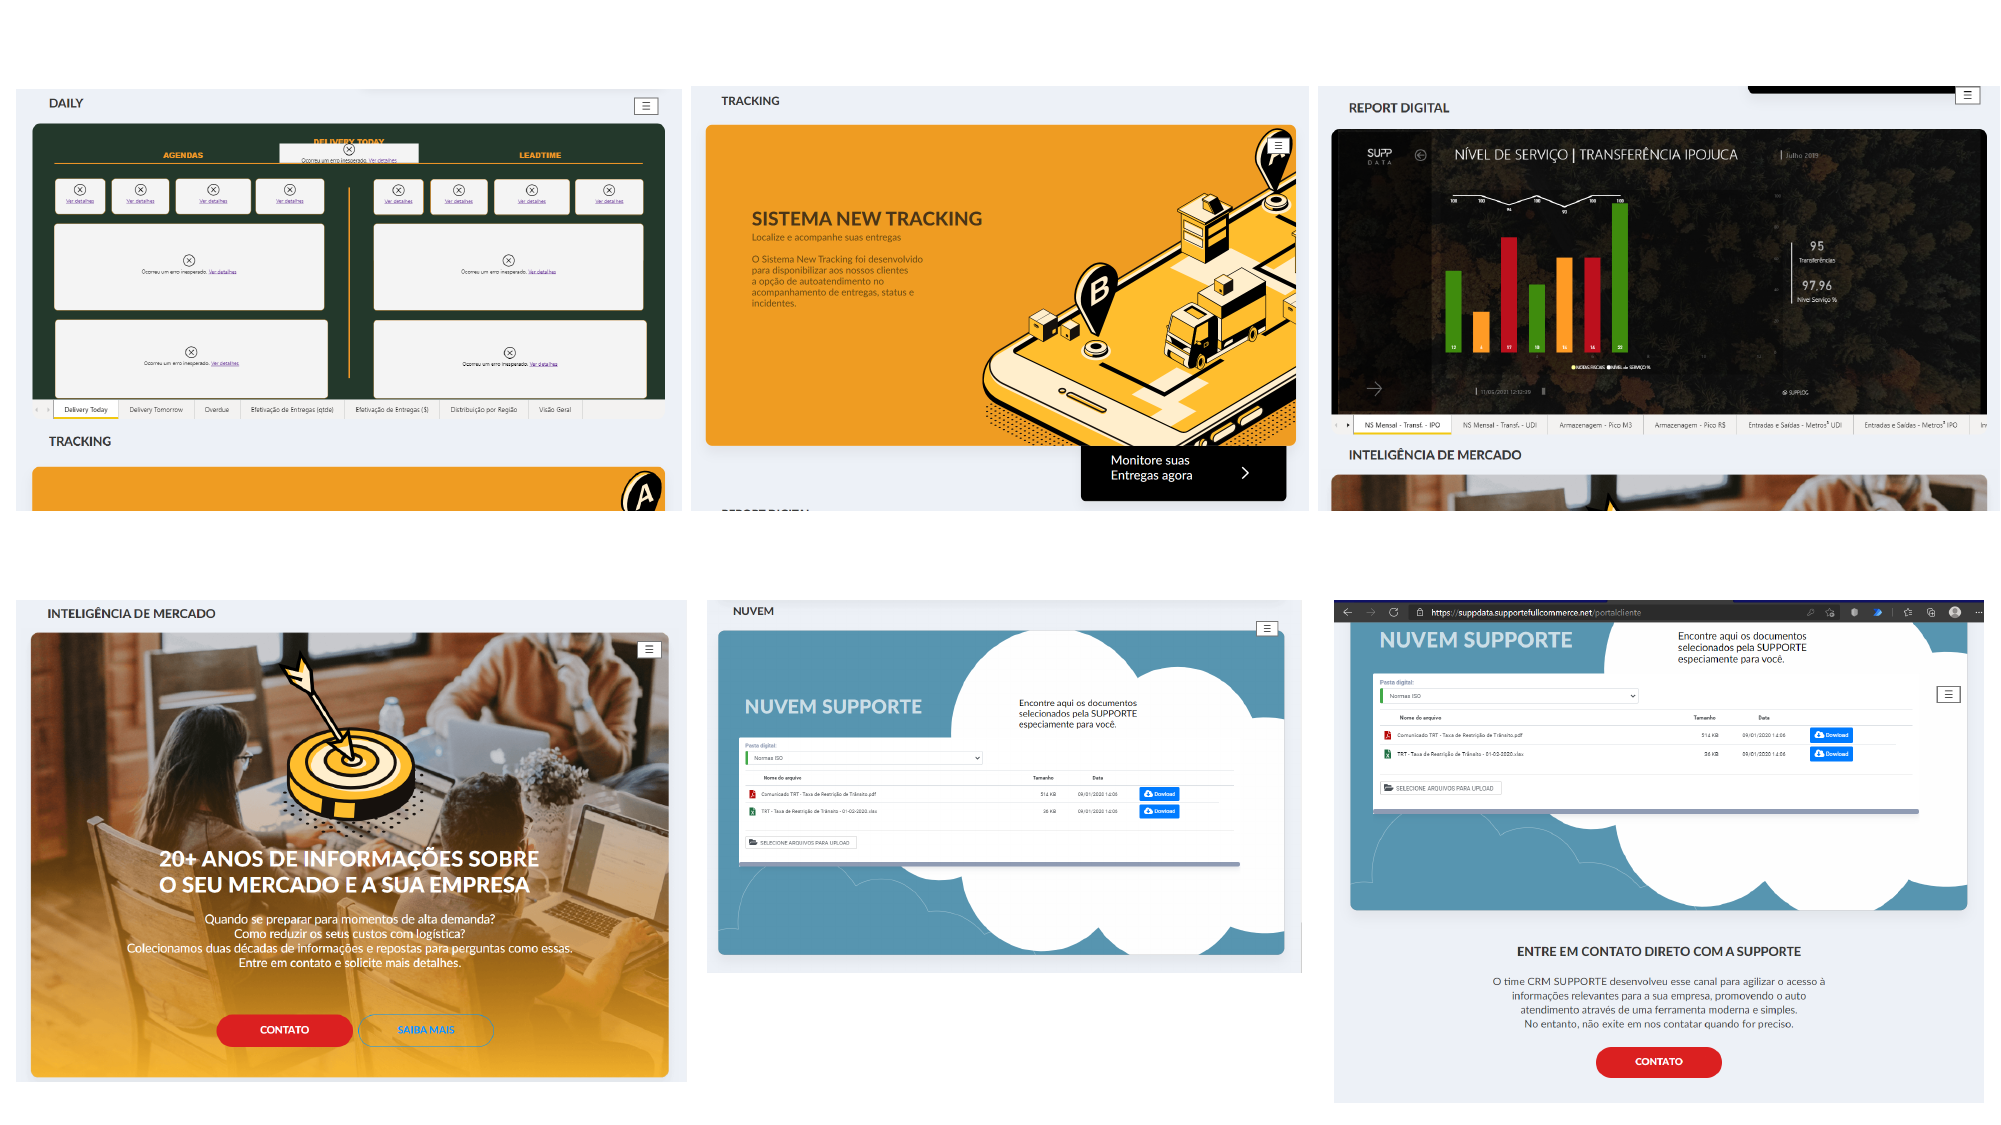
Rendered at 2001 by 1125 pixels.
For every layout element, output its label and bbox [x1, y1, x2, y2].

picture [1318, 86, 2000, 511]
picture [16, 600, 687, 1082]
picture [1334, 600, 1984, 1103]
picture [707, 600, 1302, 973]
picture [691, 86, 1309, 511]
picture [16, 89, 682, 511]
